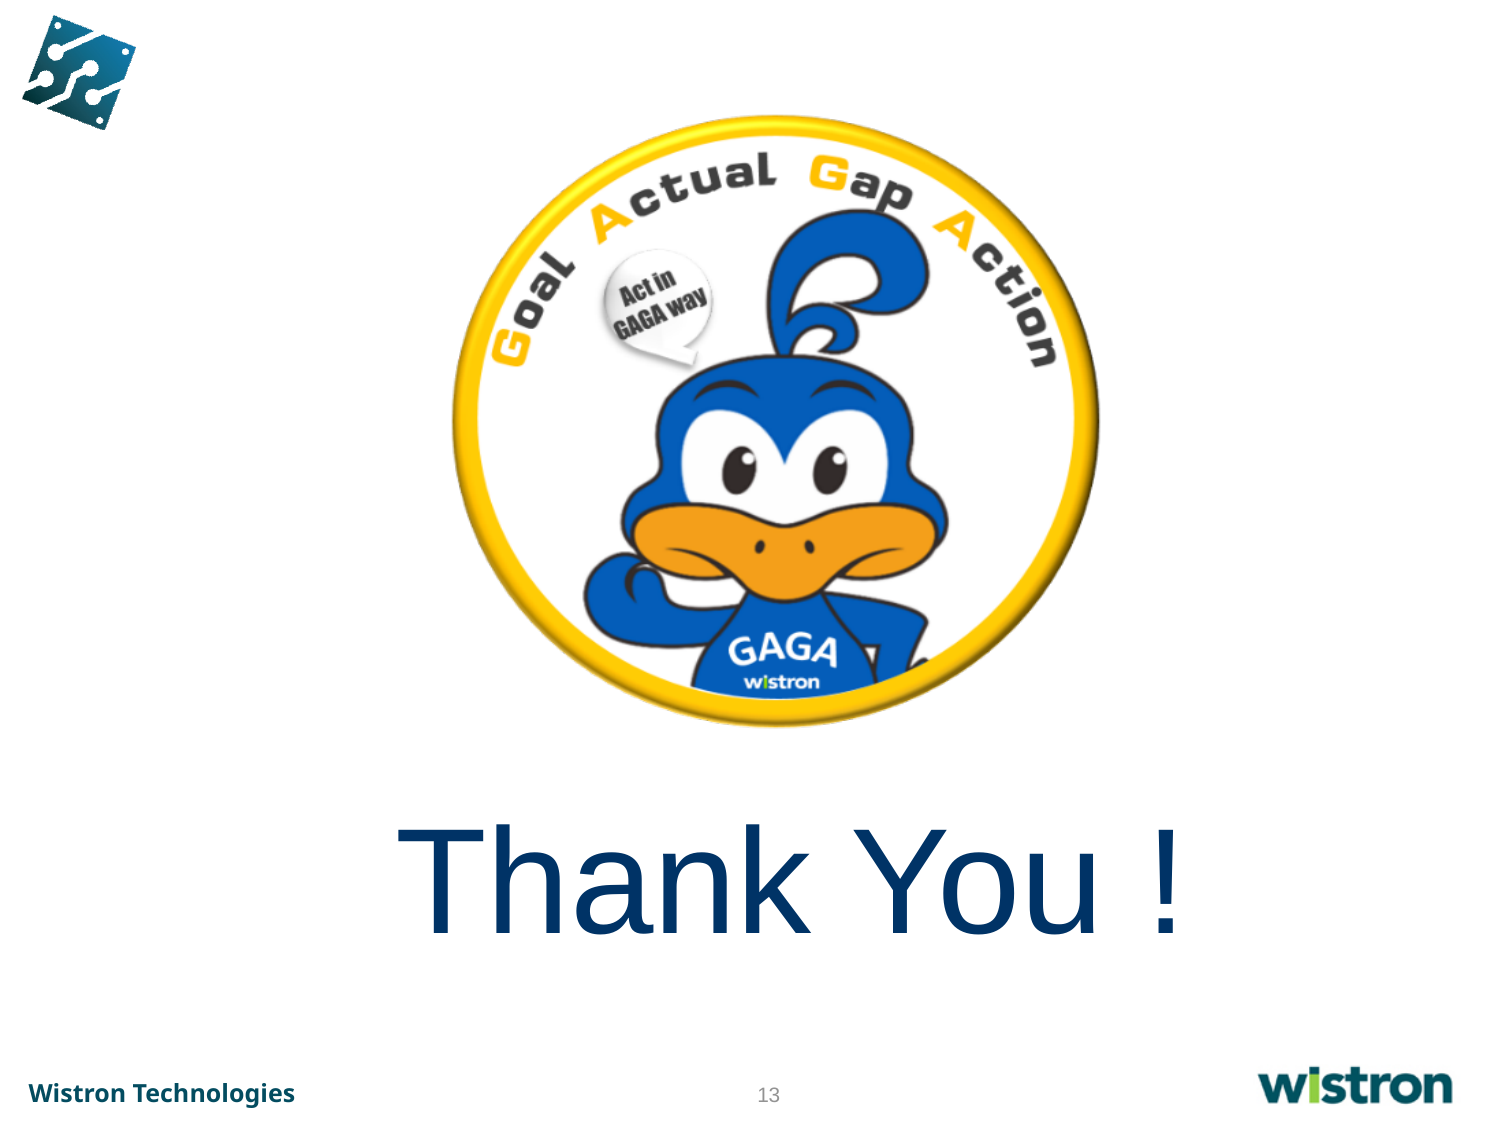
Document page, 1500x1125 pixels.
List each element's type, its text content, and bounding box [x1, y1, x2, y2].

slide_number 13 [725, 1074, 813, 1125]
picture [450, 112, 1102, 730]
picture [1247, 1034, 1463, 1123]
picture [22, 15, 136, 130]
text_box Thank You ! [380, 776, 1245, 971]
